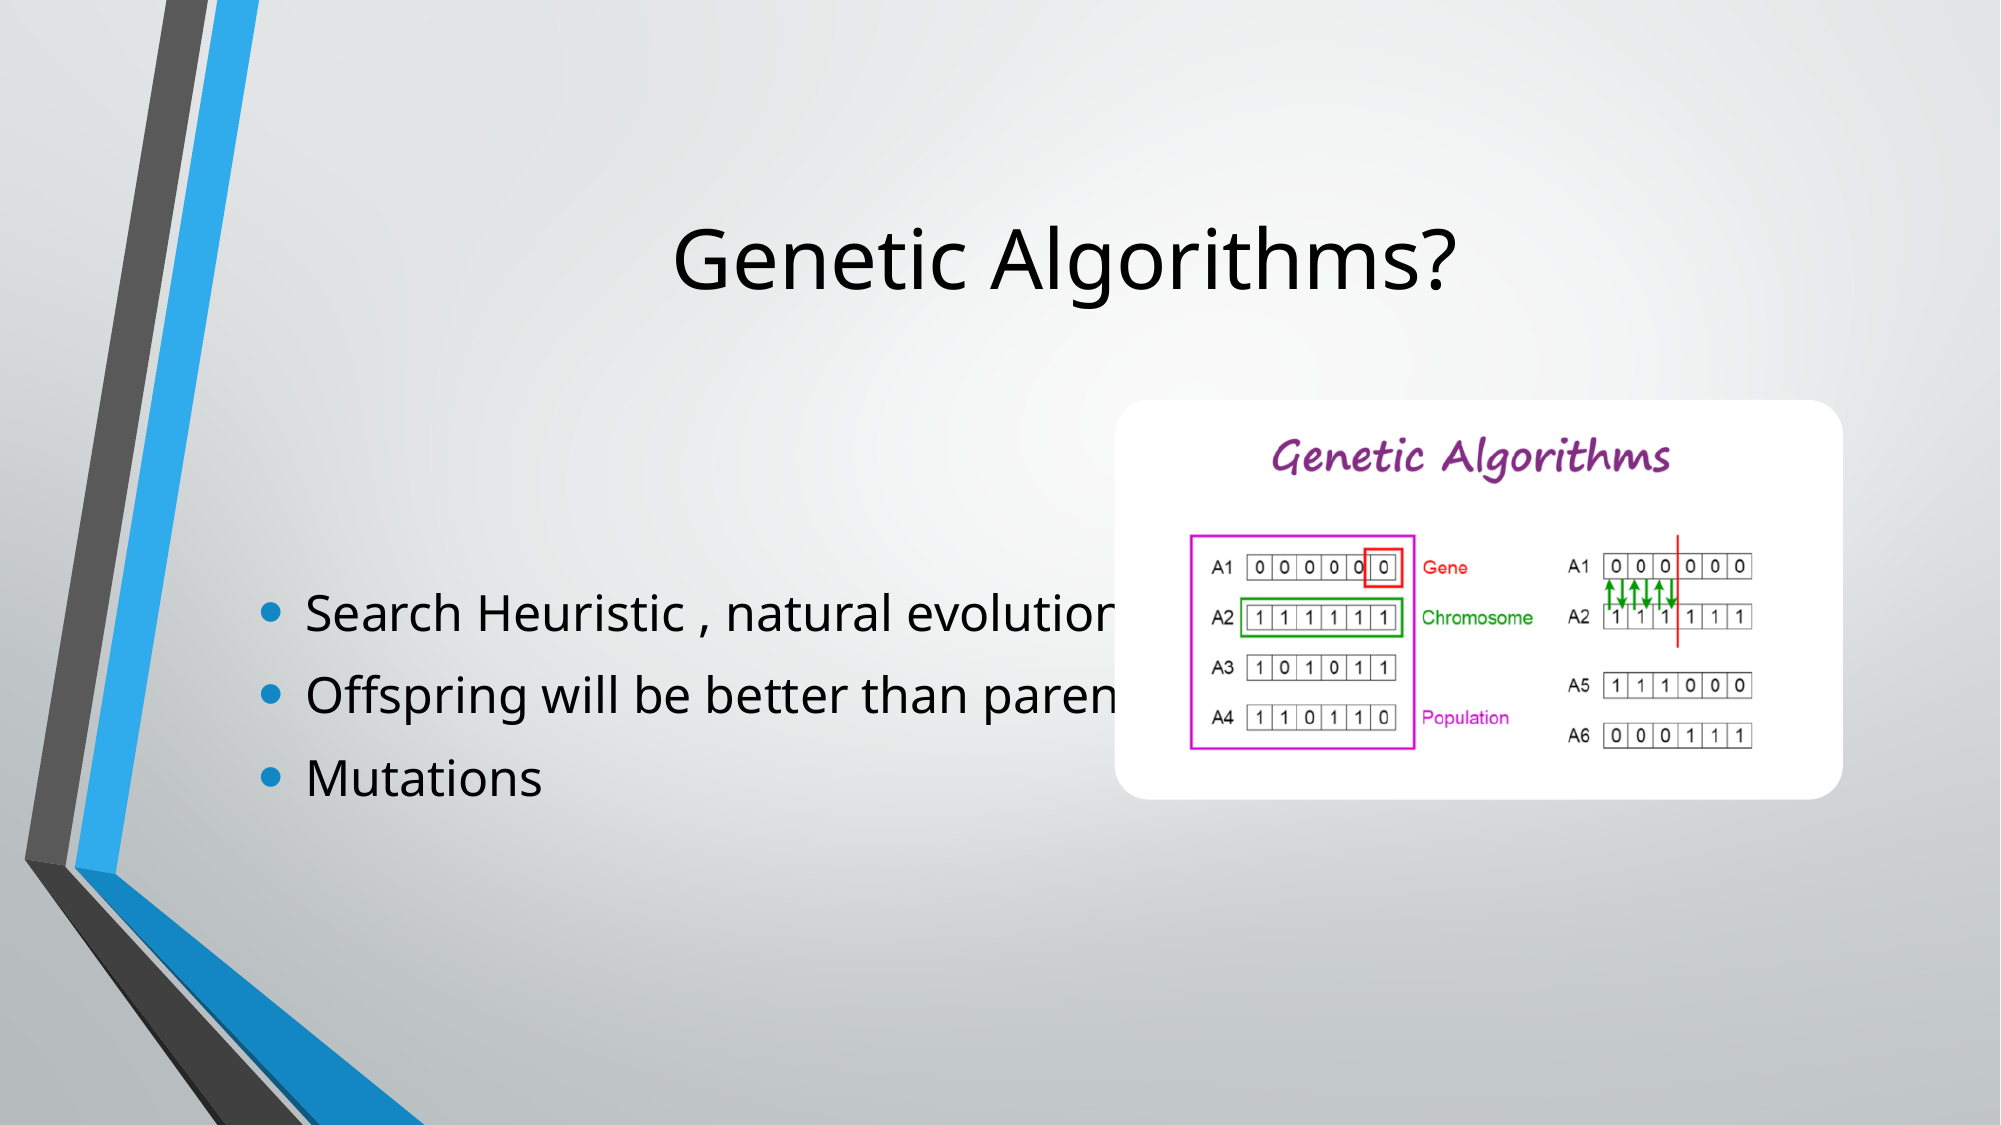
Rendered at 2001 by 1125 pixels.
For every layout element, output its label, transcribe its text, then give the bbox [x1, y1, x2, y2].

picture [1114, 399, 1844, 800]
title Genetic Algorithms? [243, 112, 1887, 400]
list Search Heuristic , natural evolution. Offspring will be better than parents Mutations [243, 437, 1887, 950]
